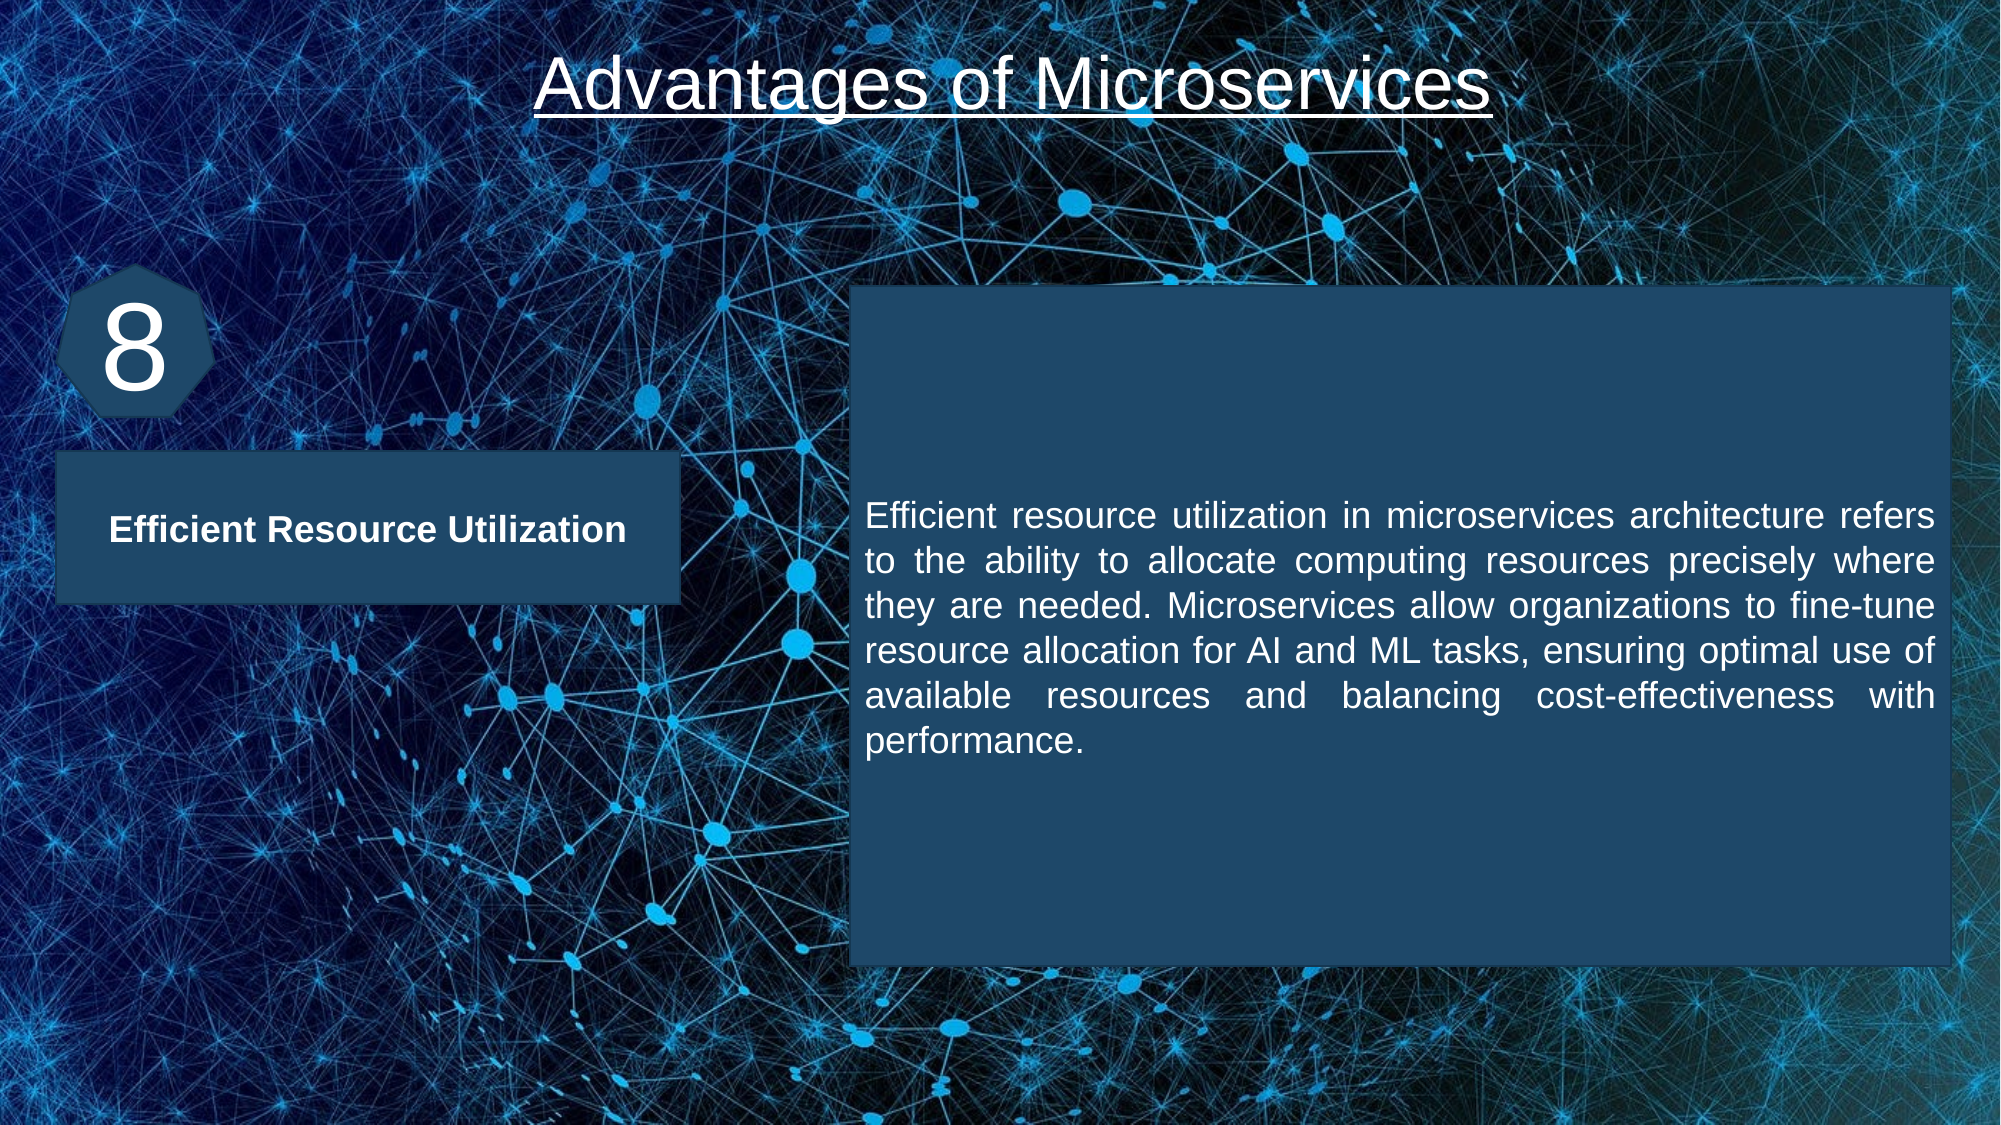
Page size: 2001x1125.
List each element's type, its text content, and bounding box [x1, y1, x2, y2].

text_box Efficient resource utilization in microservices architecture refers to the ability to allocate computing resources precisely where they are needed. Microservices allow organizations to fine-tune resource allocation for AI and ML tasks, ensuring optimal use of available resources and balancing cost-effectiveness with performance. [849, 285, 1952, 967]
text_box 8 [55, 263, 216, 419]
text_box Efficient Resource Utilization [55, 450, 681, 605]
text_box Advantages of Microservices [519, 27, 1519, 133]
picture [0, 0, 2001, 1125]
